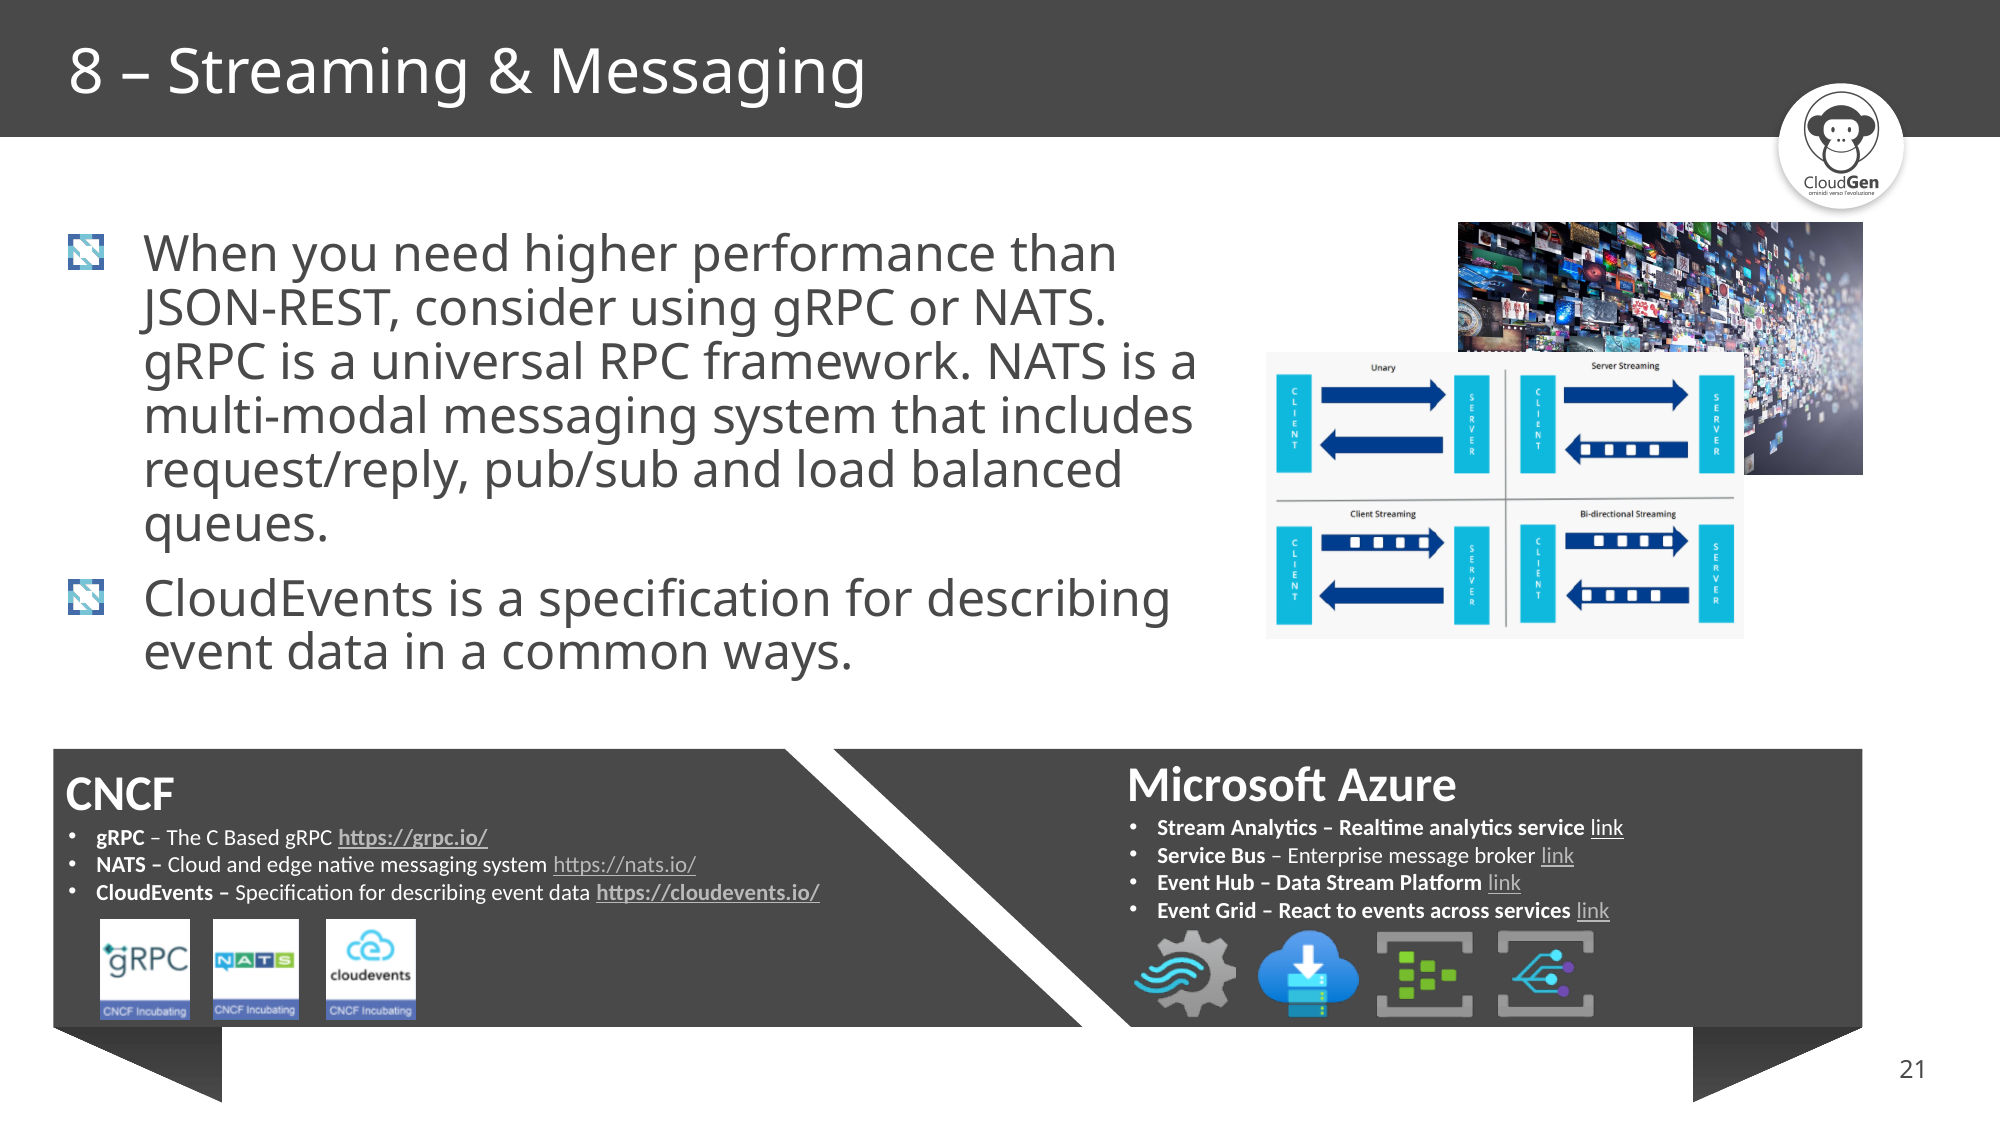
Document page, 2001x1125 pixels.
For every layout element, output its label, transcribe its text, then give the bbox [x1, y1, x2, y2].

picture [212, 919, 299, 1020]
picture [68, 579, 104, 615]
picture [1785, 86, 1897, 197]
picture [1134, 923, 1236, 1025]
picture [1374, 923, 1476, 1025]
picture [1495, 923, 1597, 1025]
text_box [53, 743, 1863, 1103]
picture [68, 234, 104, 270]
title 8 – Streaming & Messaging [53, 22, 1863, 126]
picture [1266, 222, 1863, 639]
picture [100, 919, 190, 1020]
picture [1258, 923, 1359, 1025]
list When you need higher performance than JSON-REST, consider using gRPC or NATS. gRPC is a universal RPC framework. NATS is a multi-modal messaging system that includes request/reply, pub/sub and load balanced queues. CloudEvents is a specification for describing event data in a common ways. [53, 220, 1241, 743]
picture [326, 919, 416, 1020]
